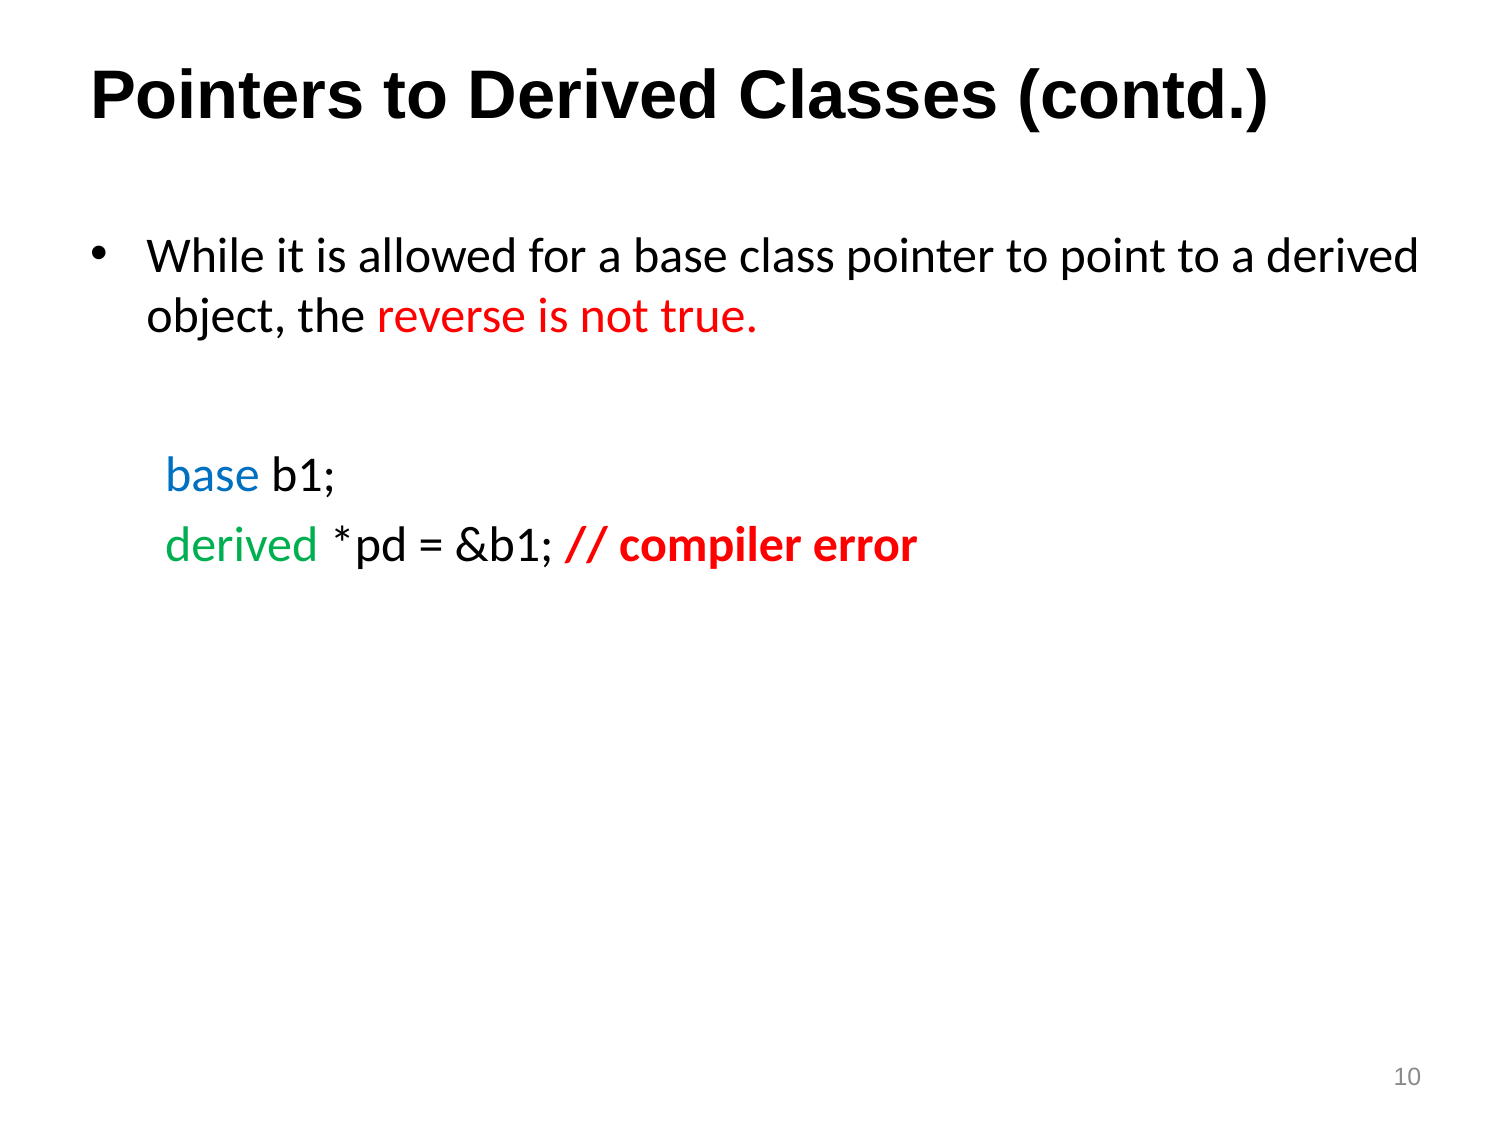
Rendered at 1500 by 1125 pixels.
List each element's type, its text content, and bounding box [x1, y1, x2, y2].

title Pointers to Derived Classes (contd.) [75, 23, 1425, 160]
slide_number 10 [1316, 1053, 1437, 1106]
list While it is allowed for a base class pointer to point to a derived object, the reverse is not true. base b1; derived *pd = &b1; // compiler error [75, 214, 1437, 1053]
